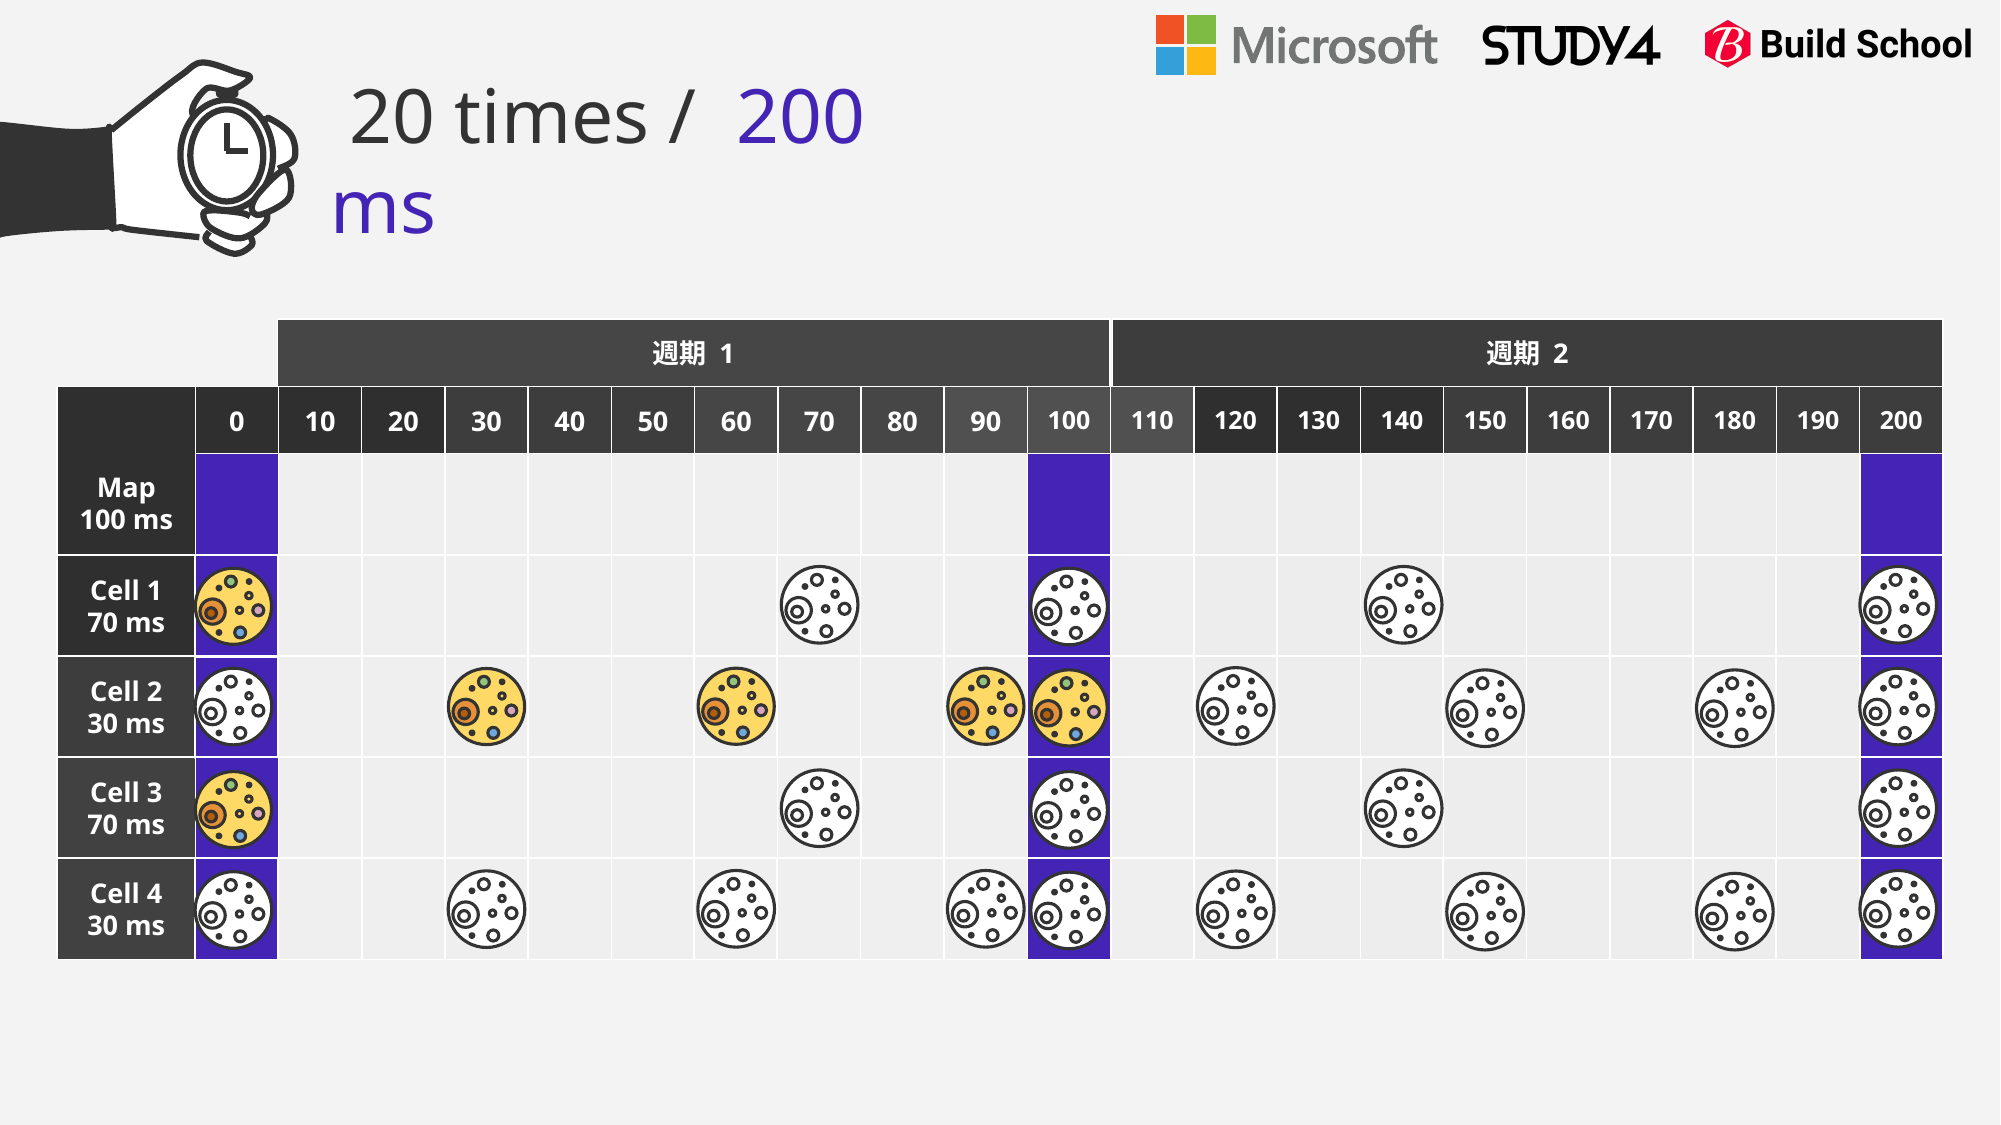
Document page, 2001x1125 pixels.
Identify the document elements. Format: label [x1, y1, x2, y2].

text_box [56, 319, 1944, 960]
picture [1466, 7, 1677, 83]
text_box [315, 73, 961, 243]
picture [1705, 15, 1973, 76]
text_box [0, 62, 299, 255]
